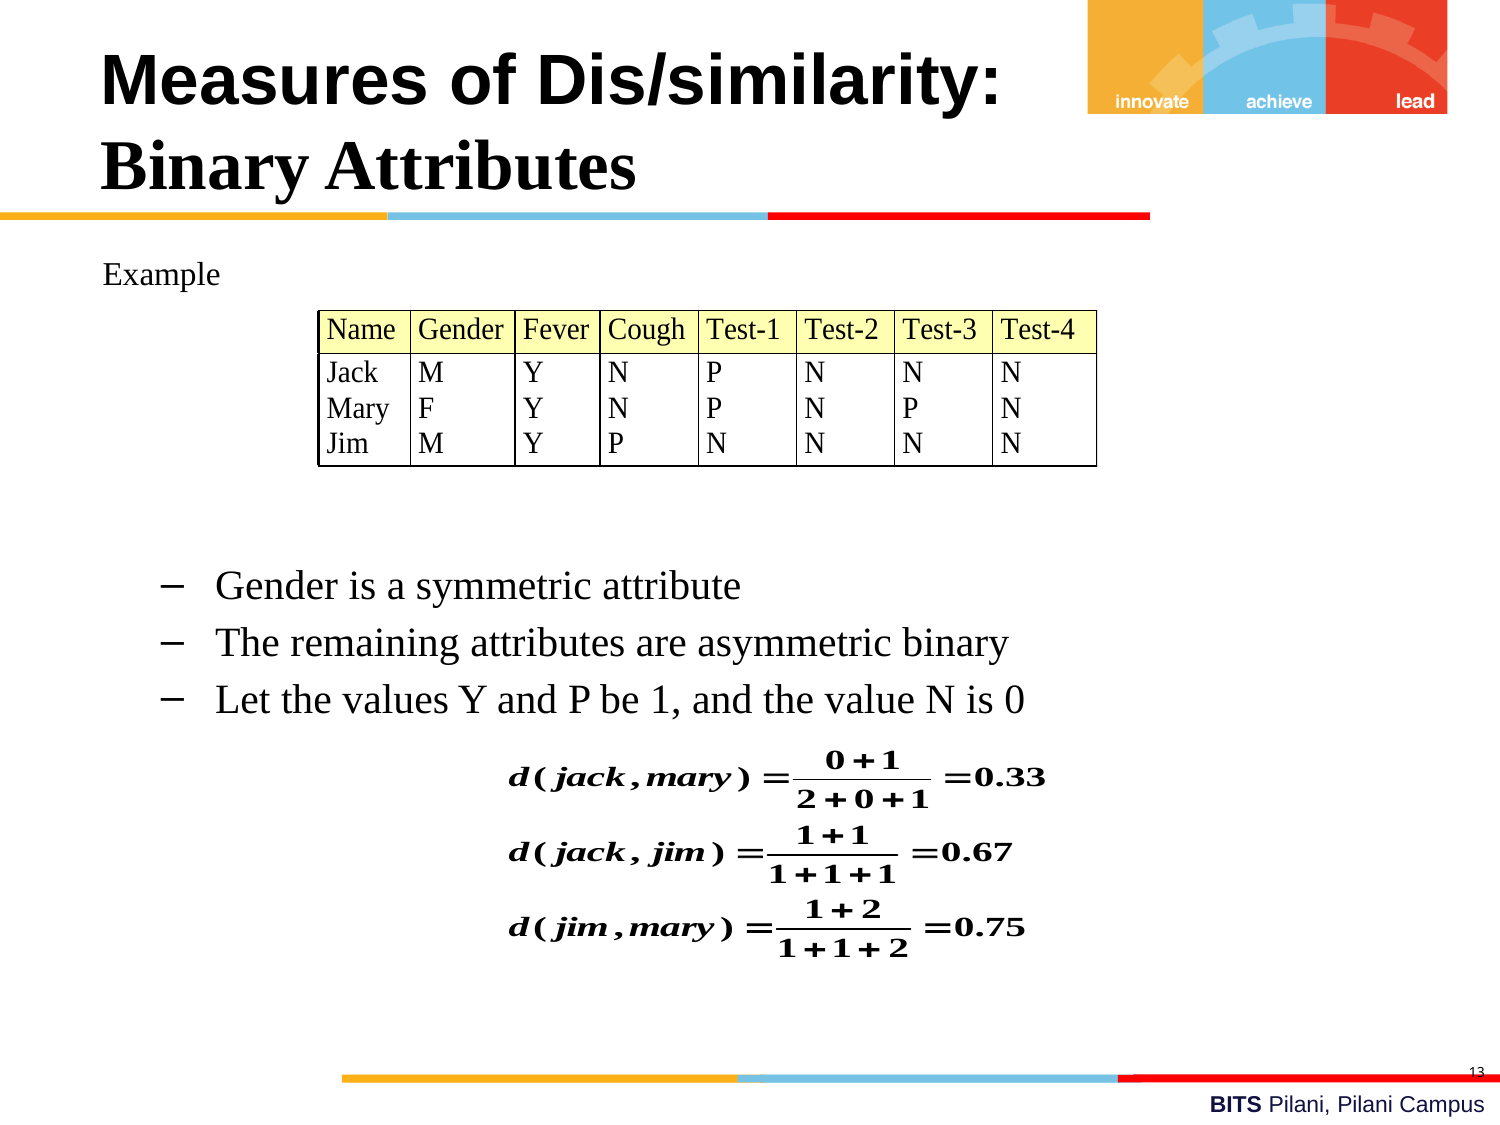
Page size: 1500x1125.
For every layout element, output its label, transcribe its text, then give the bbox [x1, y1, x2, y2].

slide_number 13 [1162, 1042, 1500, 1103]
picture [1087, 0, 1448, 114]
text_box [316, 309, 1098, 491]
list Example Gender is a symmetric attribute The remaining attributes are asymmetric binary Let the values Y and P be 1, and the value N is 0 [50, 245, 1400, 988]
list Measures of Dis/similarity: Binary Attributes [50, 24, 1088, 213]
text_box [502, 741, 1053, 964]
